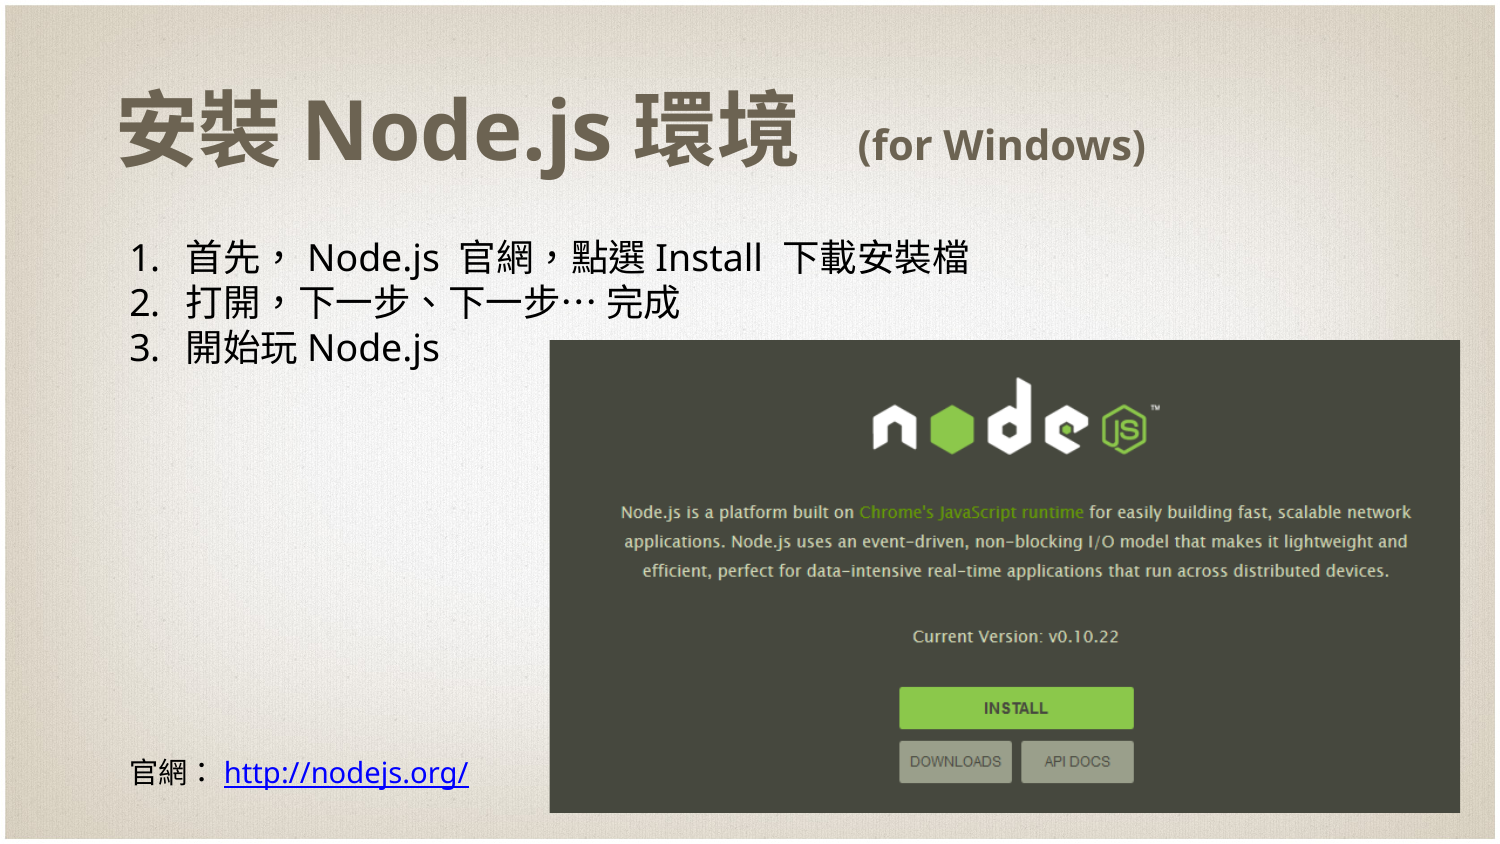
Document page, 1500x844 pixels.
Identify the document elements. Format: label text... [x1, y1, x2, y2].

picture [0, 0, 1500, 844]
title 安裝Node.js環境 (for Windows) [100, 56, 1425, 198]
text_box 首先，Node.js 官網，點選Install 下載安裝檔 打開，下一步、下一步… 完成 開始玩Node.js 官網：http://nodejs.org/ [114, 226, 985, 837]
